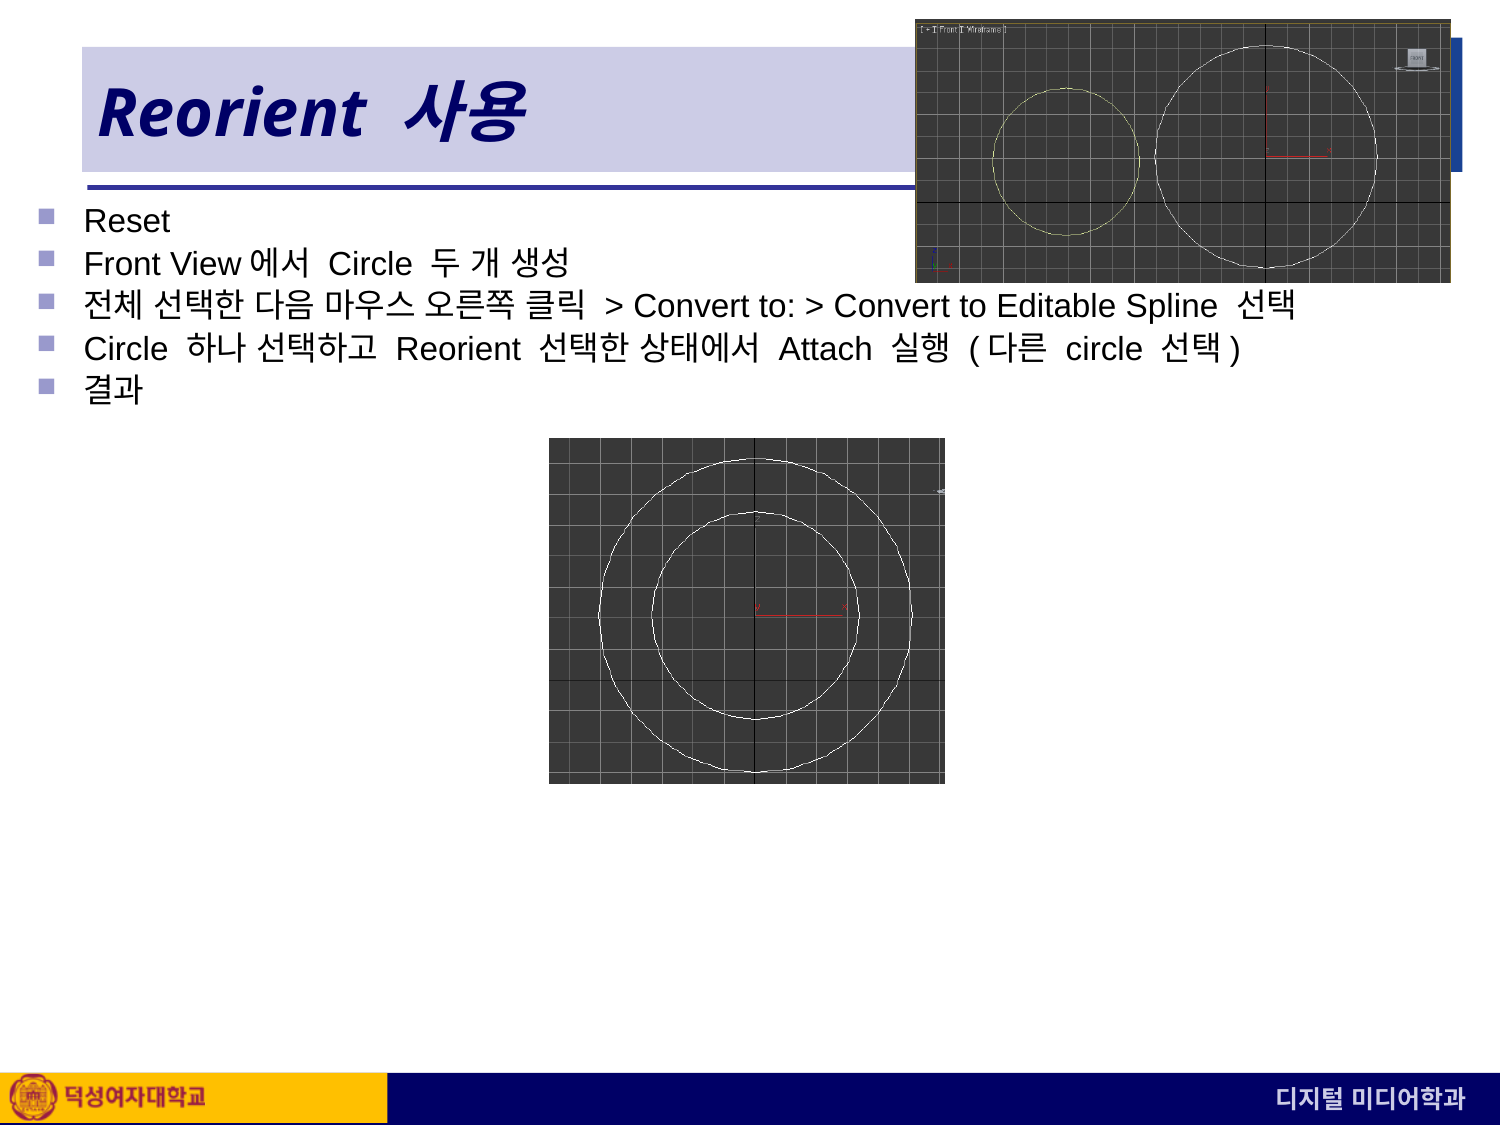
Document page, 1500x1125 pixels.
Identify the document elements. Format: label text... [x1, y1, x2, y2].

title Reorient 사용 [81, 46, 910, 173]
picture [0, 1034, 229, 1125]
text_box Reset Front View에서 Circle 두 개 생성 전체 선택한 다음 마우스 오른쪽 클릭 > Convert to: > Convert to Editable Spline 선택 Circle 하나 선택하고 Reorient 선택한 상태에서 Attach 실행 (다른 circle 선택) 결과 [0, 196, 1430, 1026]
picture [915, 18, 1452, 283]
picture [548, 437, 946, 784]
